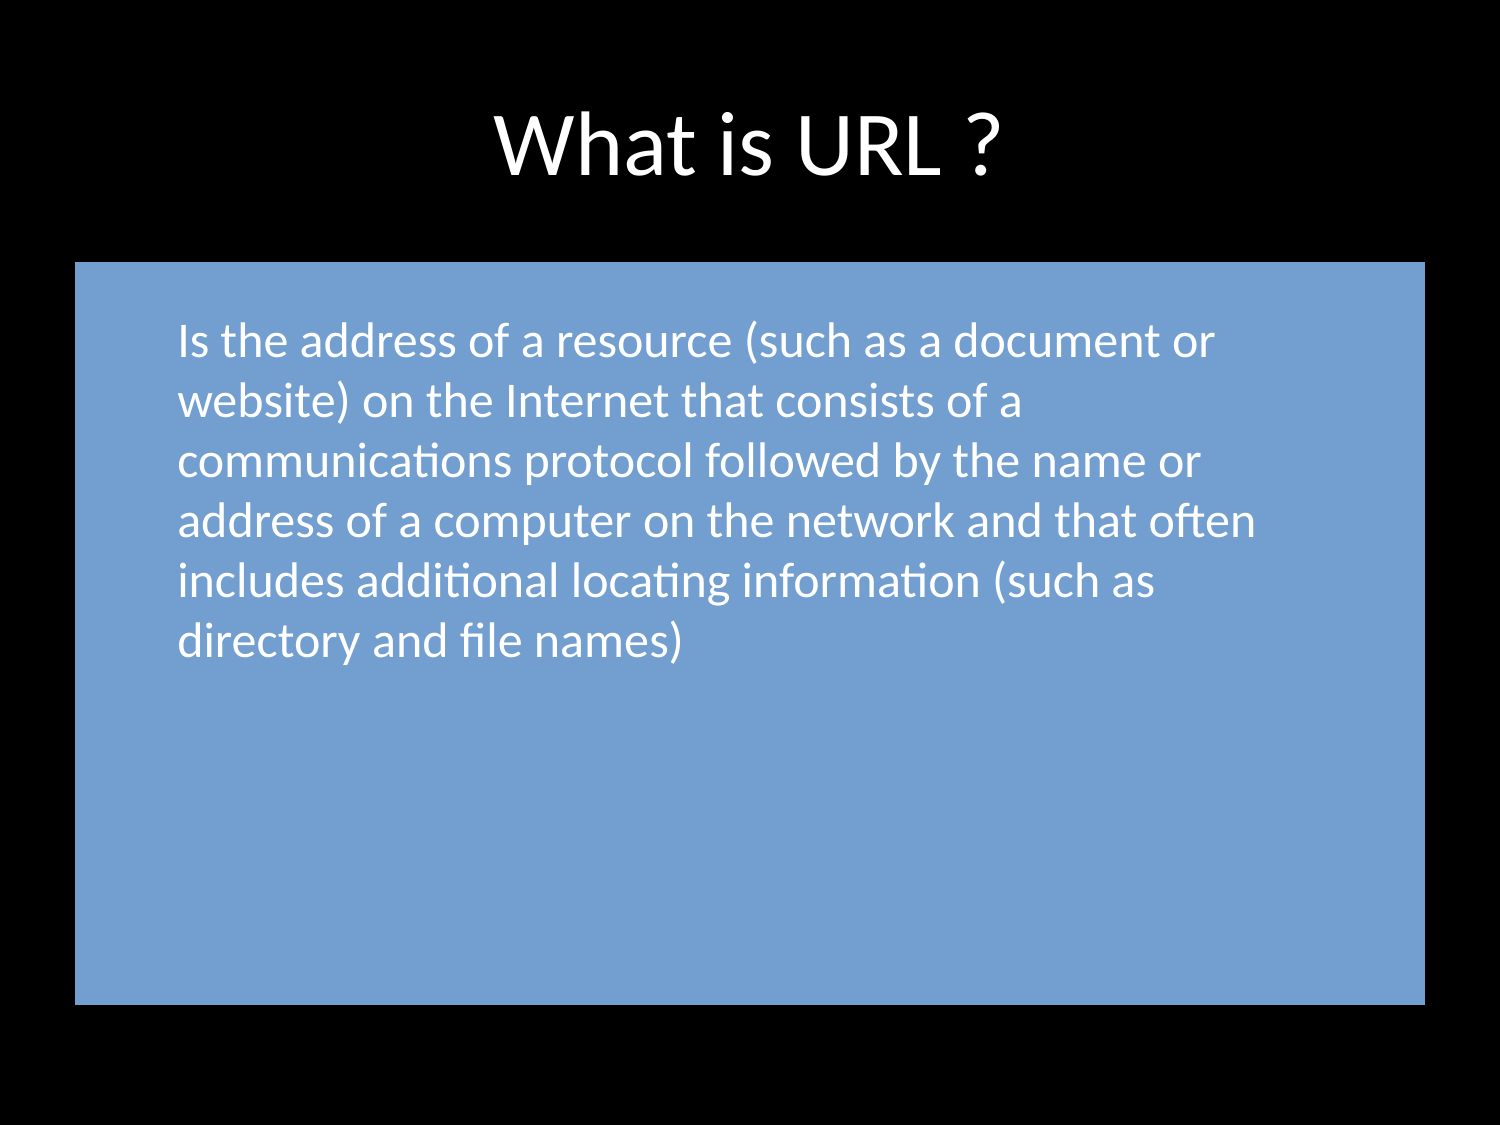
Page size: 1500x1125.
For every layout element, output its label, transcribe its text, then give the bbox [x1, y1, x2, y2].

title What is URL ? [75, 45, 1425, 233]
text_box Is the address of a resource (such as a document or website) on the Internet that consists of a communications protocol followed by the name or address of a computer on the network and that often includes additional locating information (such as directory and file names) [162, 299, 1338, 675]
